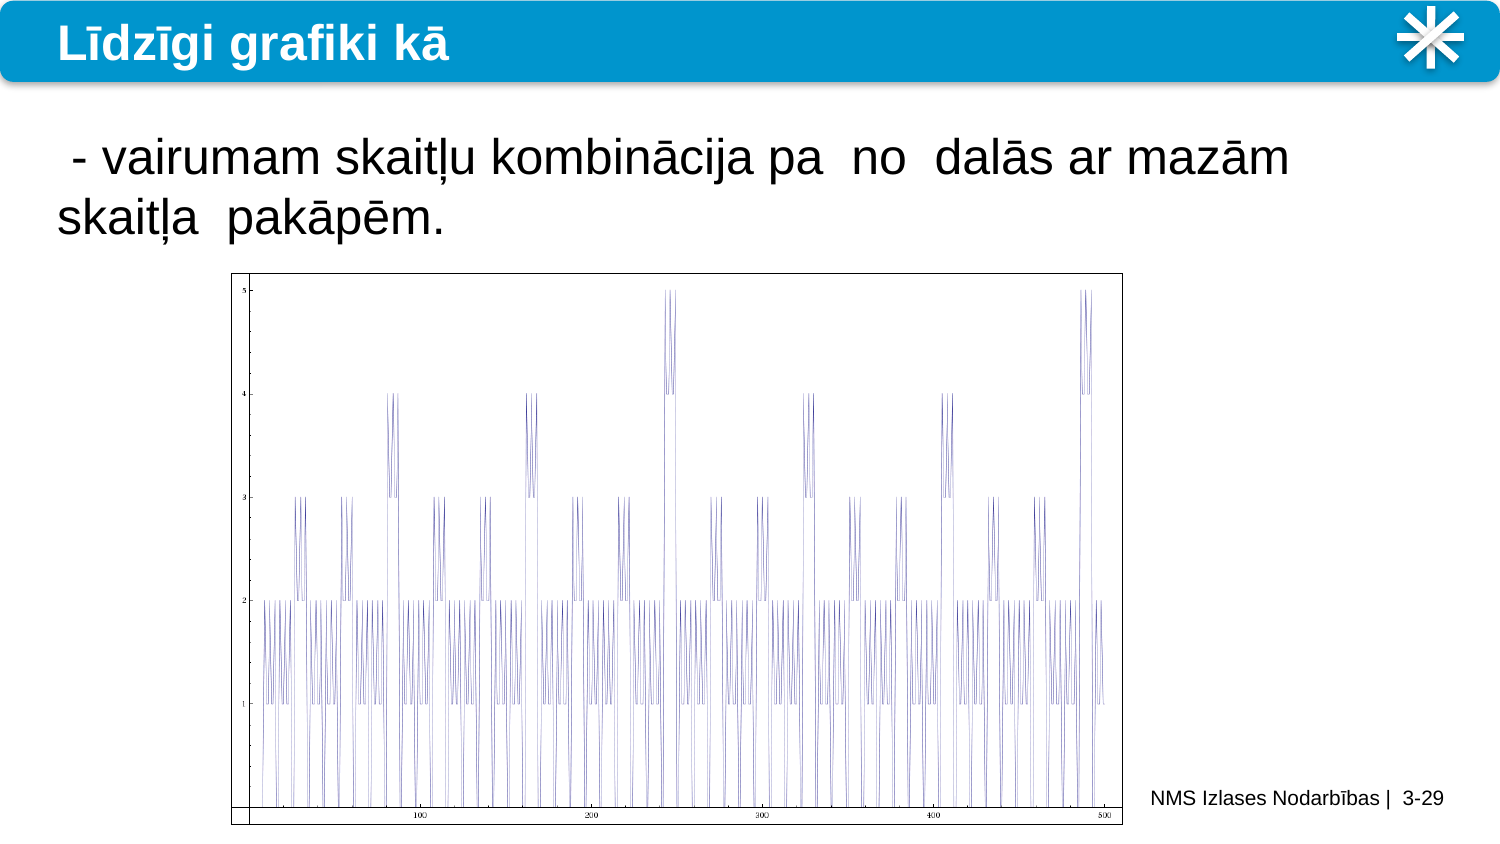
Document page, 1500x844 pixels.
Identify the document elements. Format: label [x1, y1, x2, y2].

picture [230, 273, 1123, 825]
